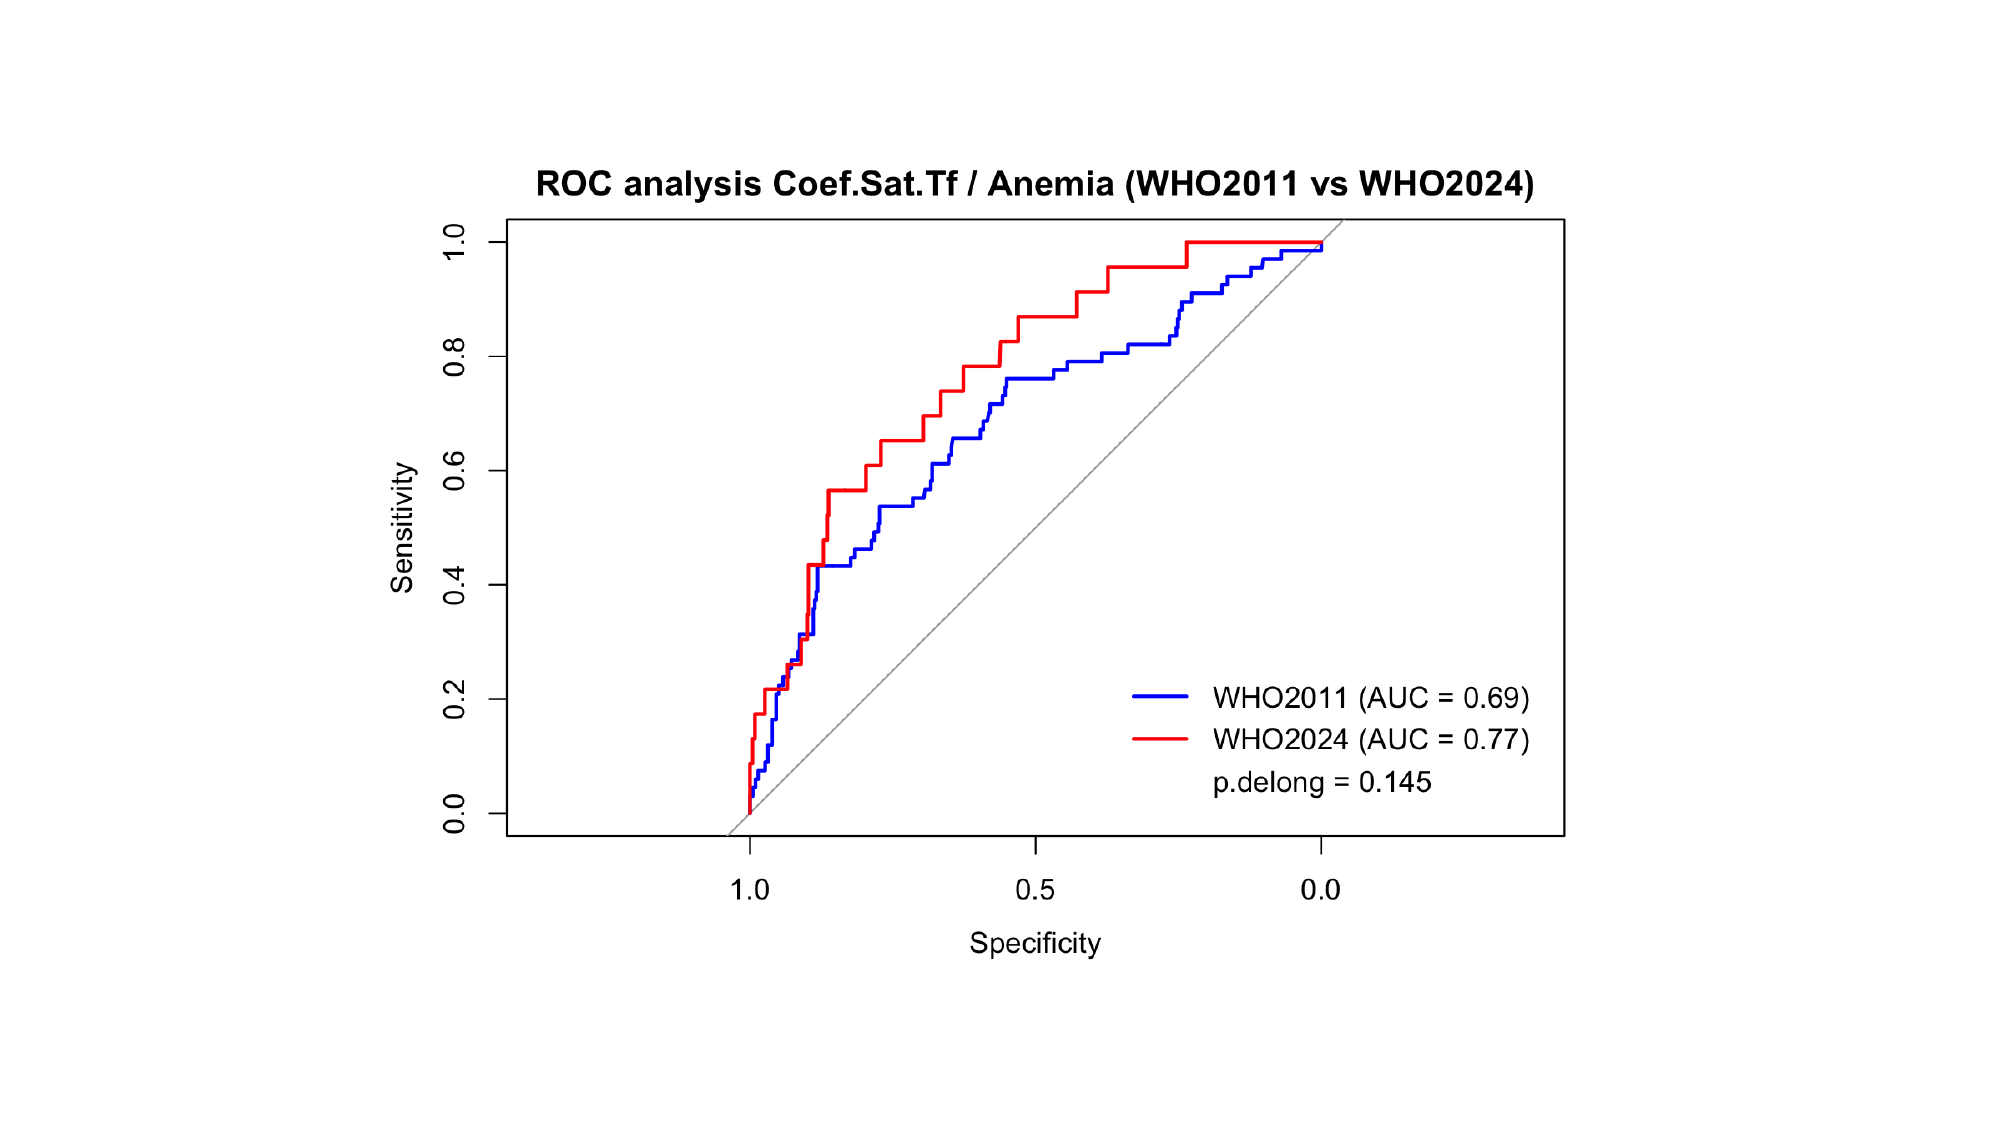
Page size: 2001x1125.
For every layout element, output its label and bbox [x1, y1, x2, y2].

picture [361, 144, 1638, 981]
